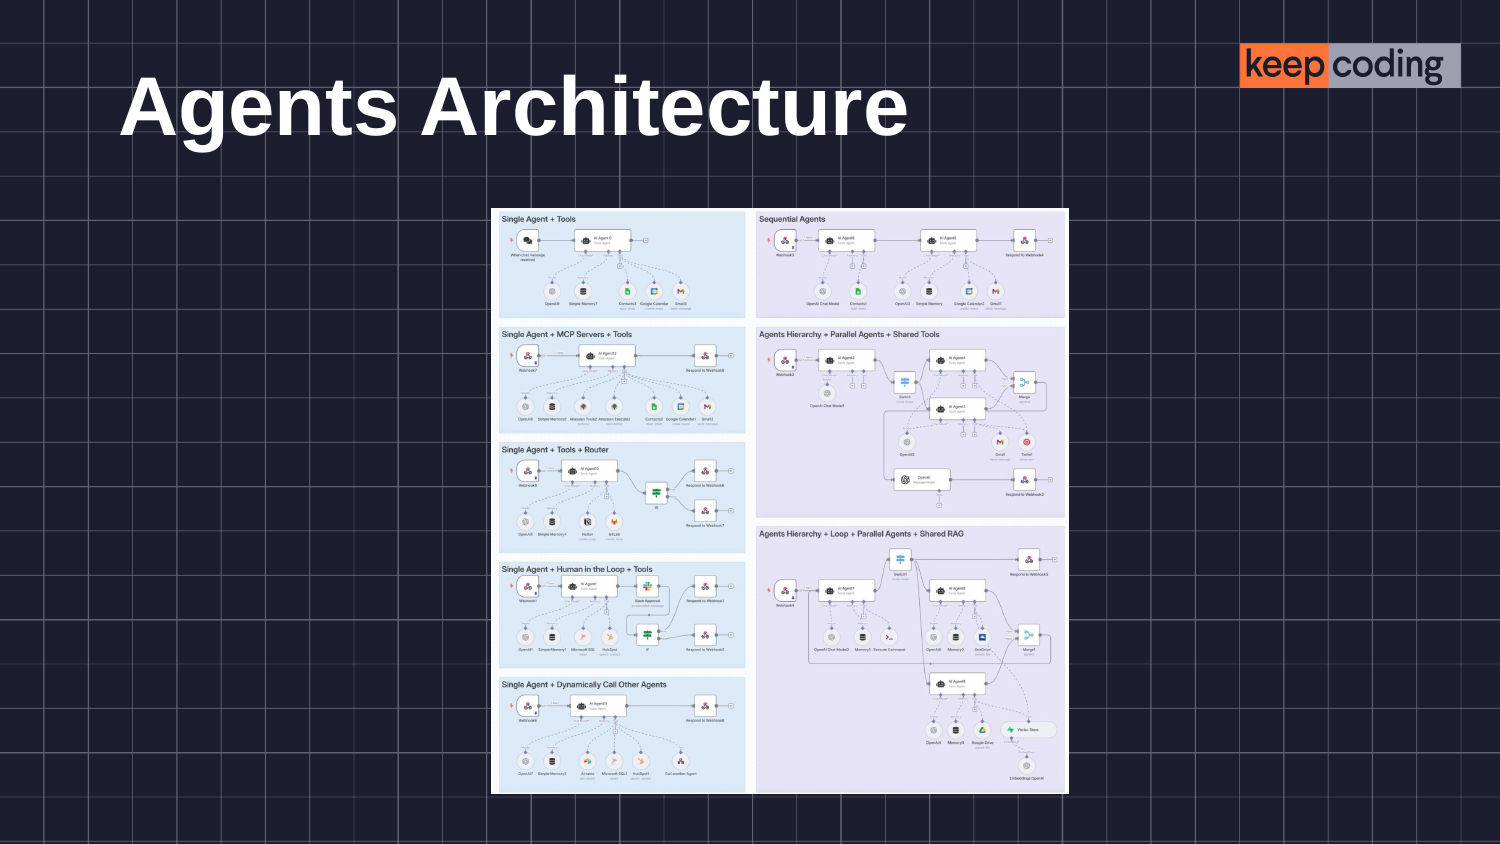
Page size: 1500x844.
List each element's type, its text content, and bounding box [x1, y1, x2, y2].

picture [1240, 43, 1461, 88]
title Agents Architecture [103, 45, 1225, 209]
picture [490, 207, 1069, 794]
